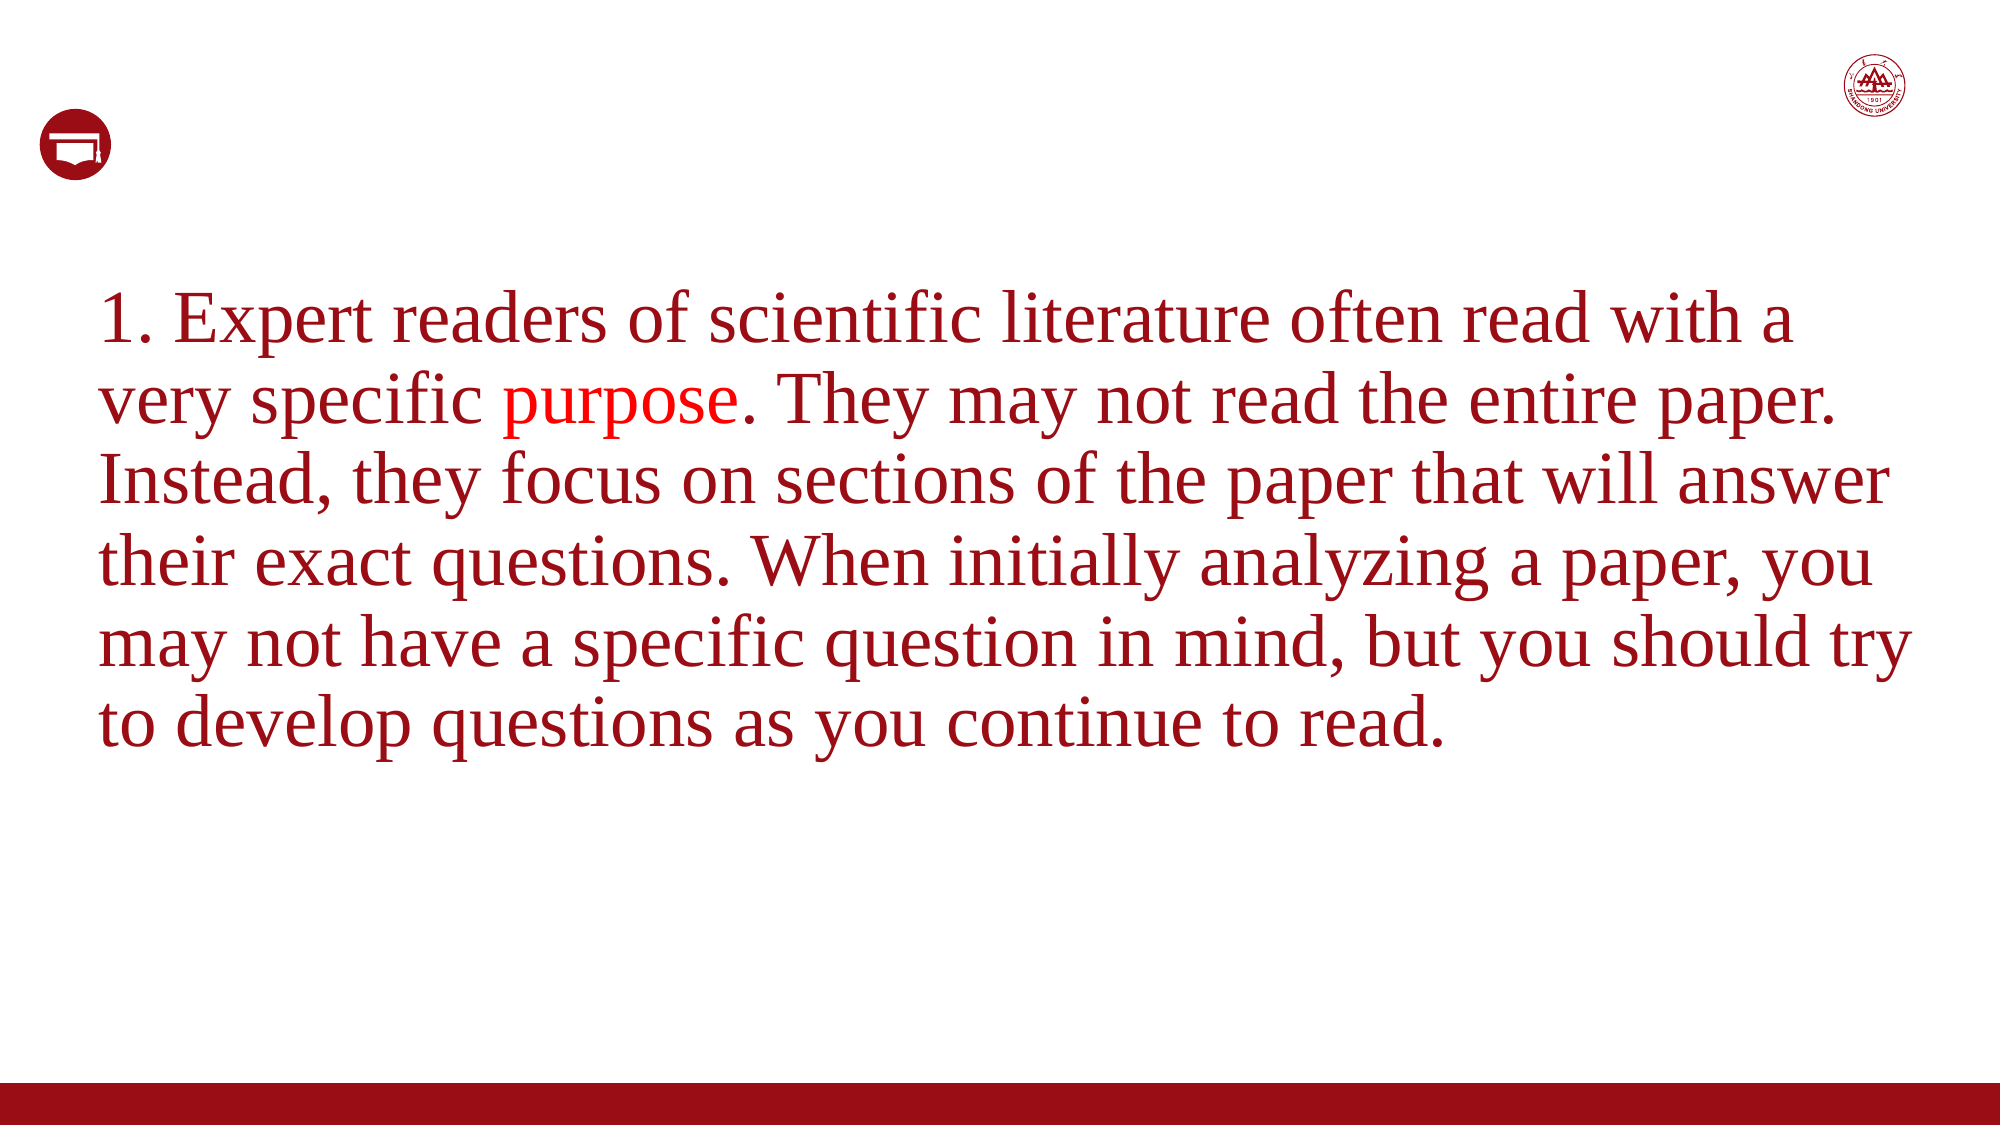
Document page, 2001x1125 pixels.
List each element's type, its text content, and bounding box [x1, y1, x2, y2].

list 1. Expert readers of scientific literature often read with a very specific purpose. They may not read the entire paper. Instead, they focus on sections of the paper that will answer their exact questions. When initially analyzing a paper, you may not have a specific question in mind, but you should try to develop questions as you continue to read. [84, 270, 1960, 1014]
